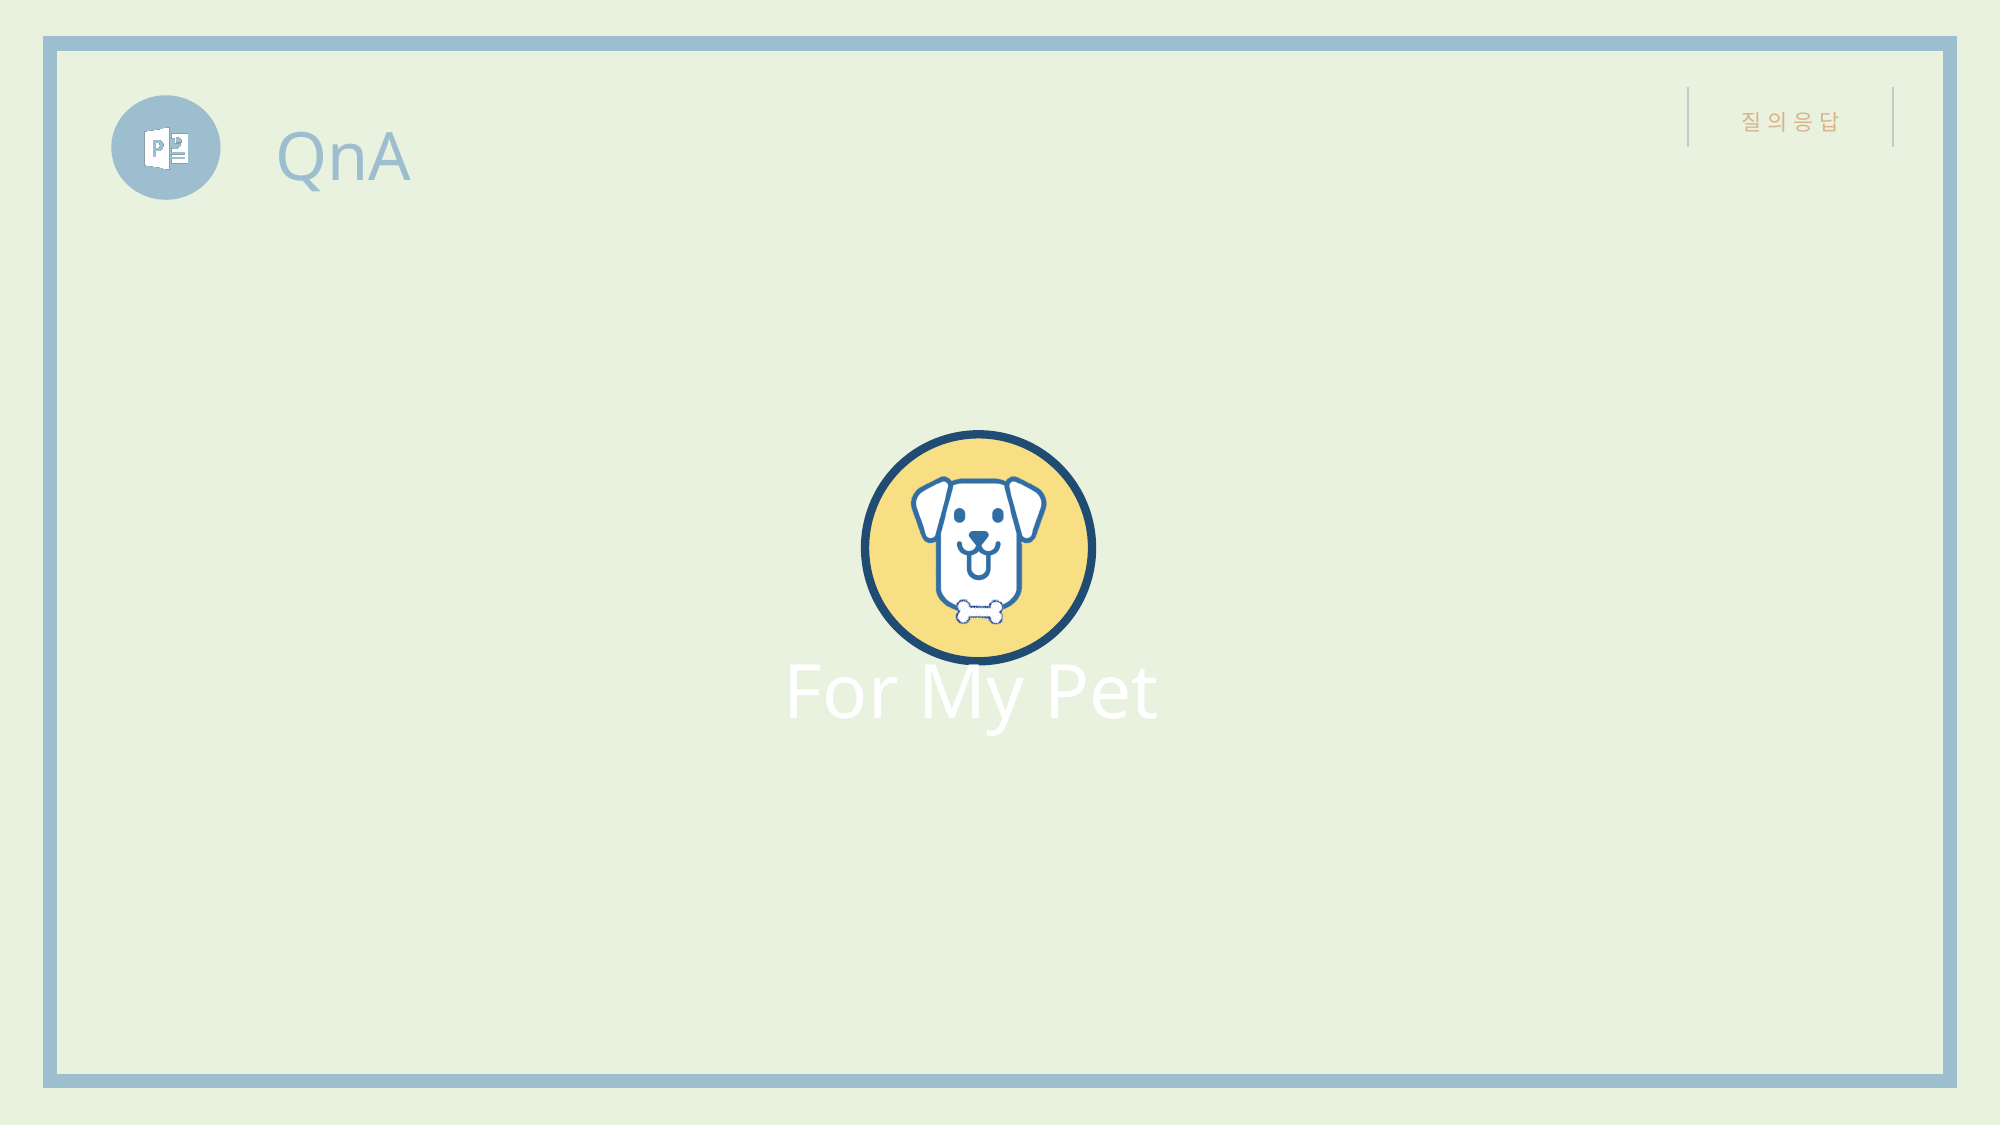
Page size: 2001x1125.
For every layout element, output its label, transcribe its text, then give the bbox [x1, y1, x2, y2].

text_box For My Pet [769, 636, 1290, 742]
text_box 질의응답 [1726, 100, 1855, 142]
picture [138, 121, 194, 172]
text_box [49, 43, 1951, 1082]
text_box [865, 434, 1093, 662]
